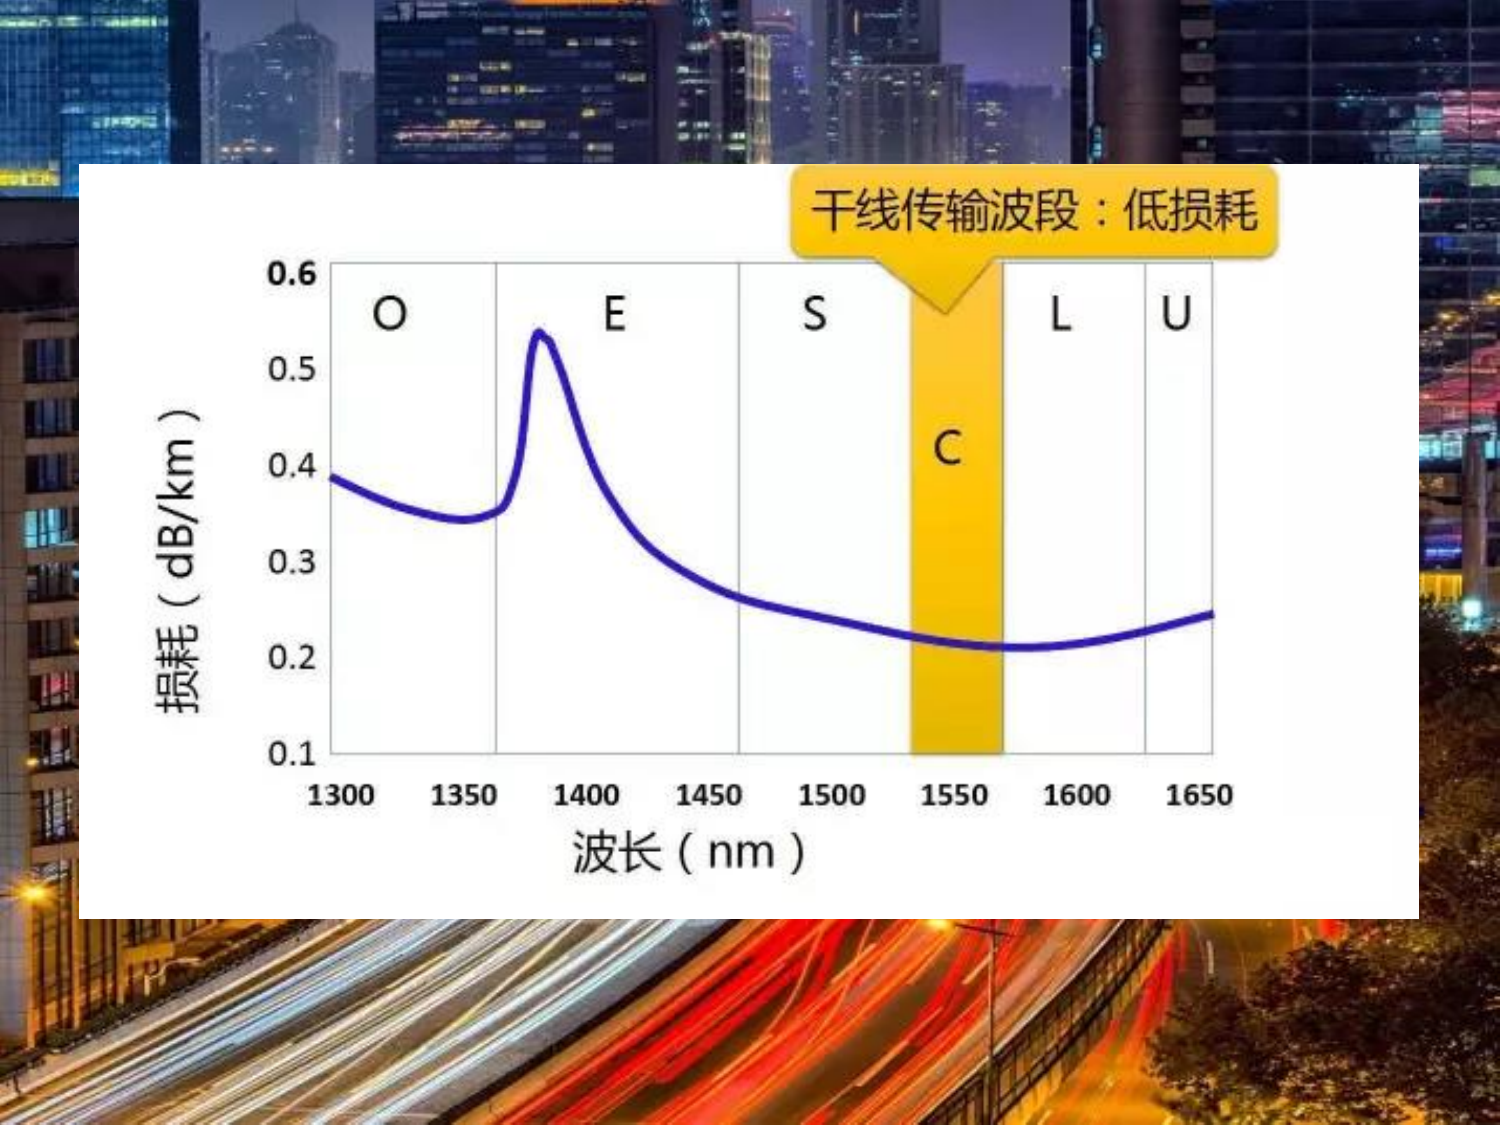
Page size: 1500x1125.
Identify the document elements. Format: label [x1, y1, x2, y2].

text_box [78, 164, 1420, 919]
picture [0, 0, 1500, 1125]
